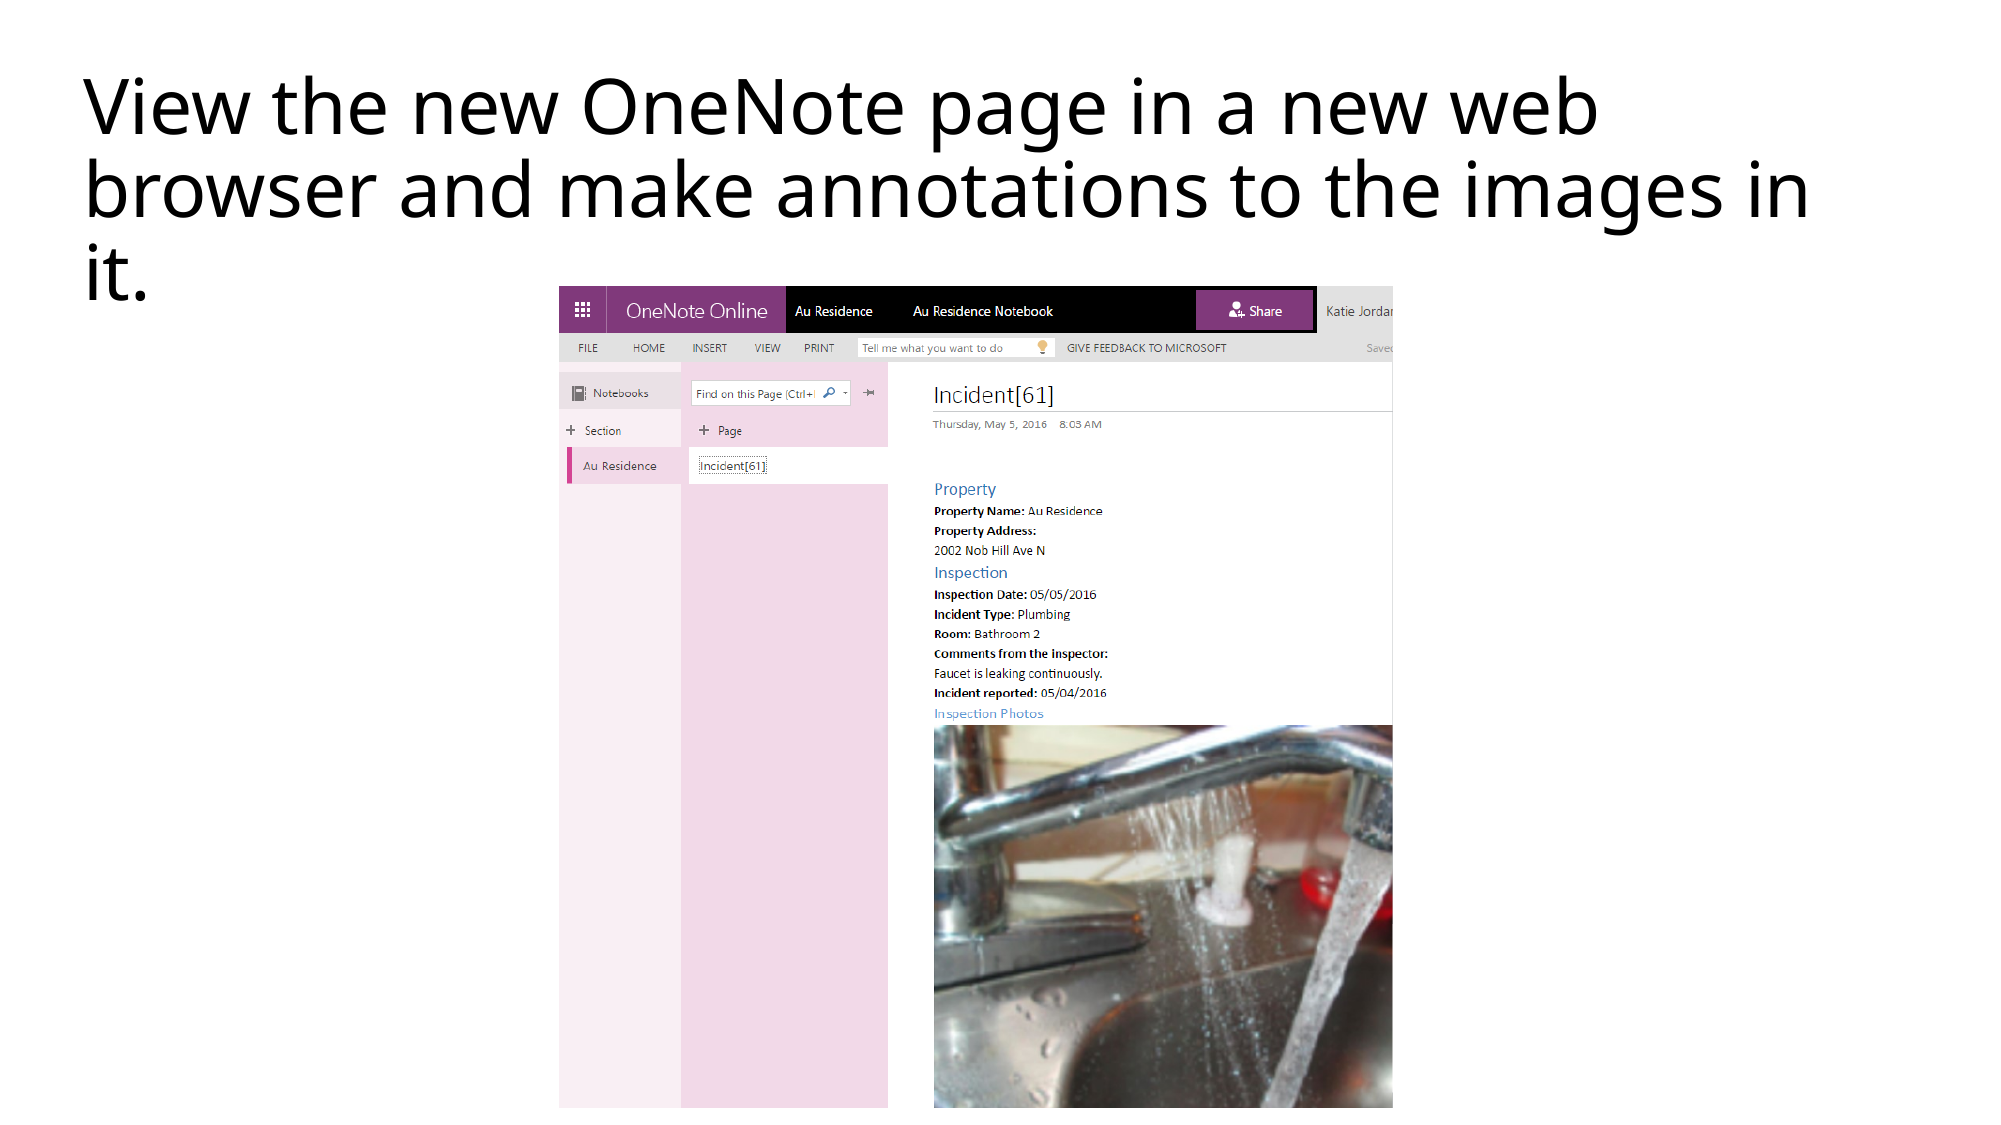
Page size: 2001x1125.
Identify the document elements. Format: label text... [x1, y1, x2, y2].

title View the new OneNote page in a new web browser and make annotations to the images in it. [68, 59, 1885, 325]
picture [559, 286, 1393, 1108]
